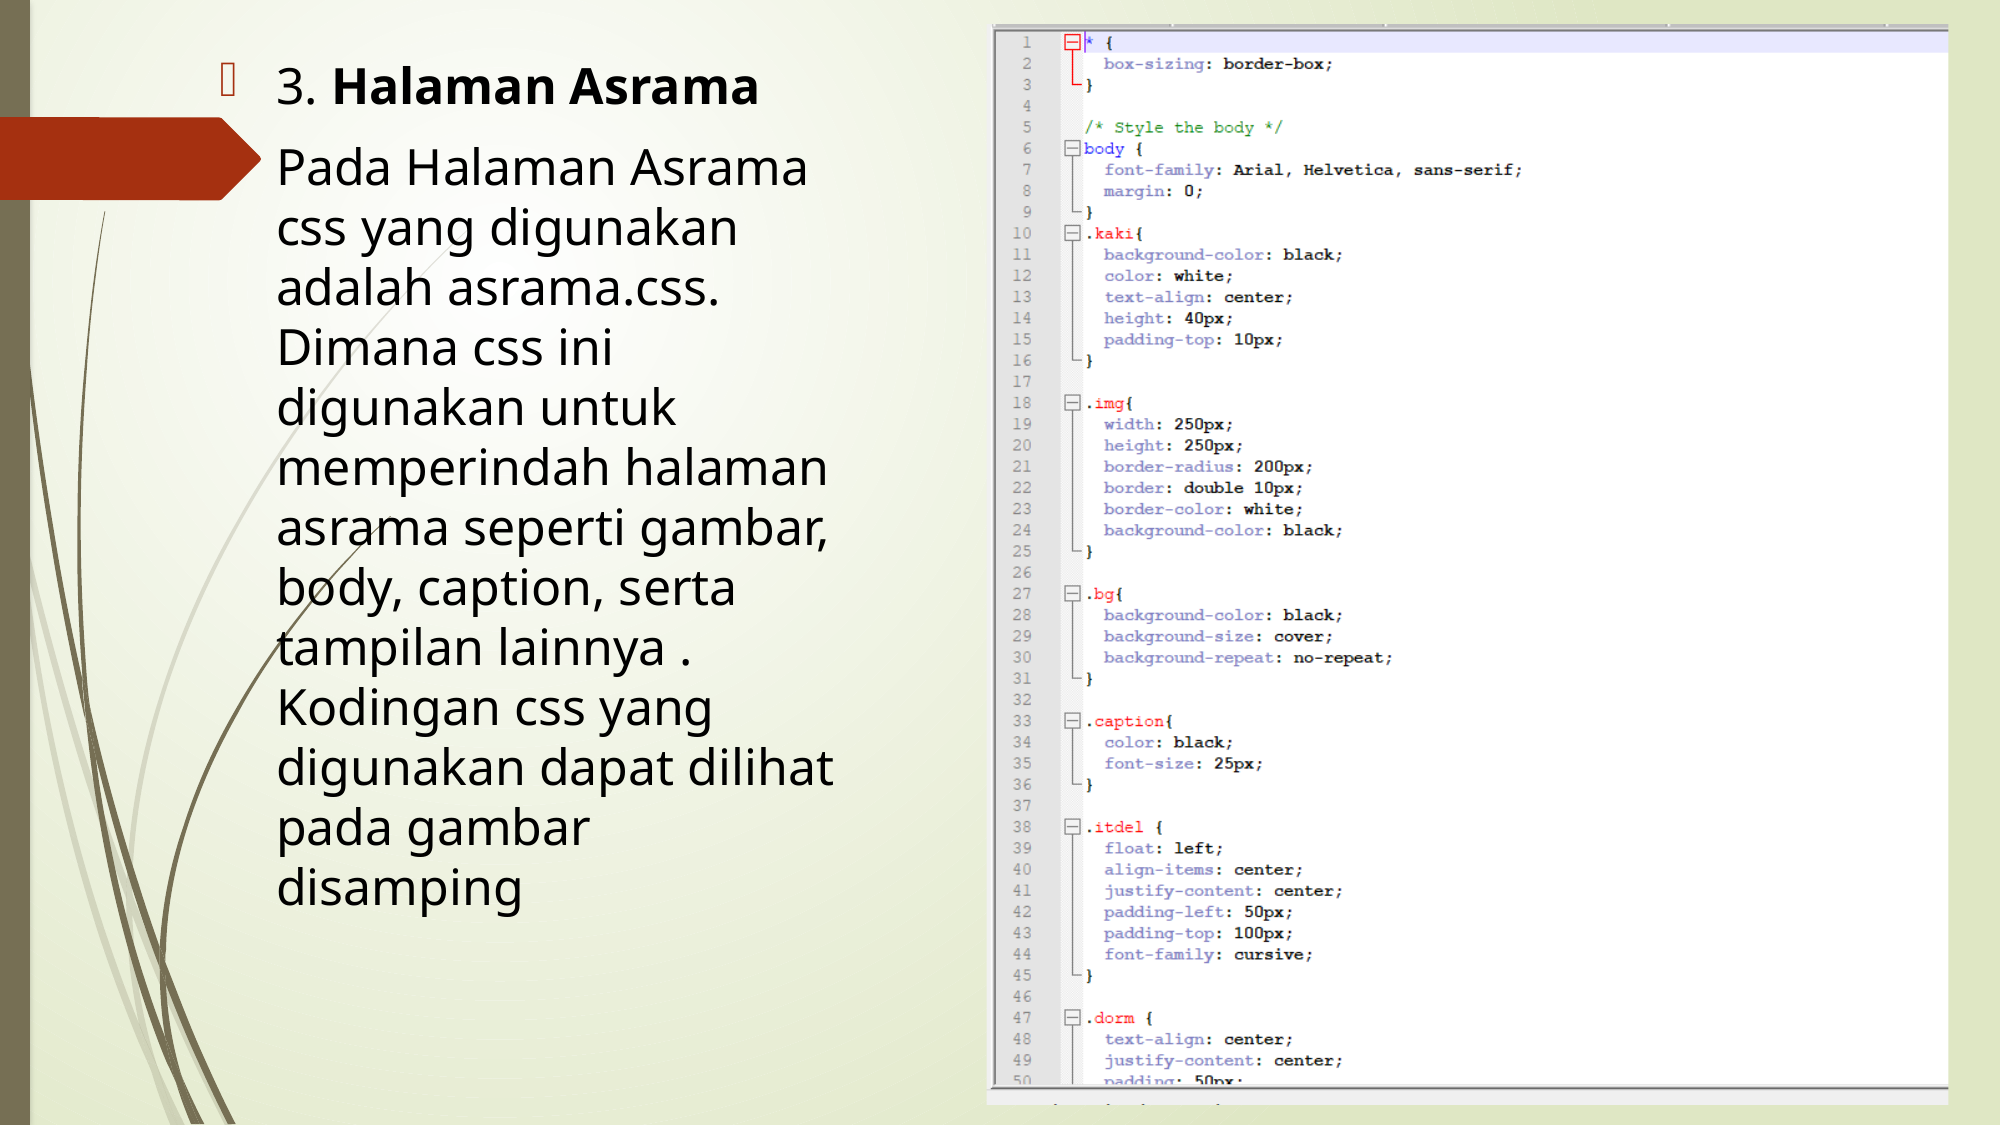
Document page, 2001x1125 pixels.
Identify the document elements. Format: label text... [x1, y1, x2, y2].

list 3. Halaman Asrama Pada Halaman Asrama css yang digunakan adalah asrama.css. Dimana css ini digunakan untuk memperindah halaman asrama seperti gambar, body, caption, serta tampilan lainnya . Kodingan css yang digunakan dapat dilihat pada gambar disamping [204, 46, 868, 1085]
picture [986, 24, 1949, 1105]
